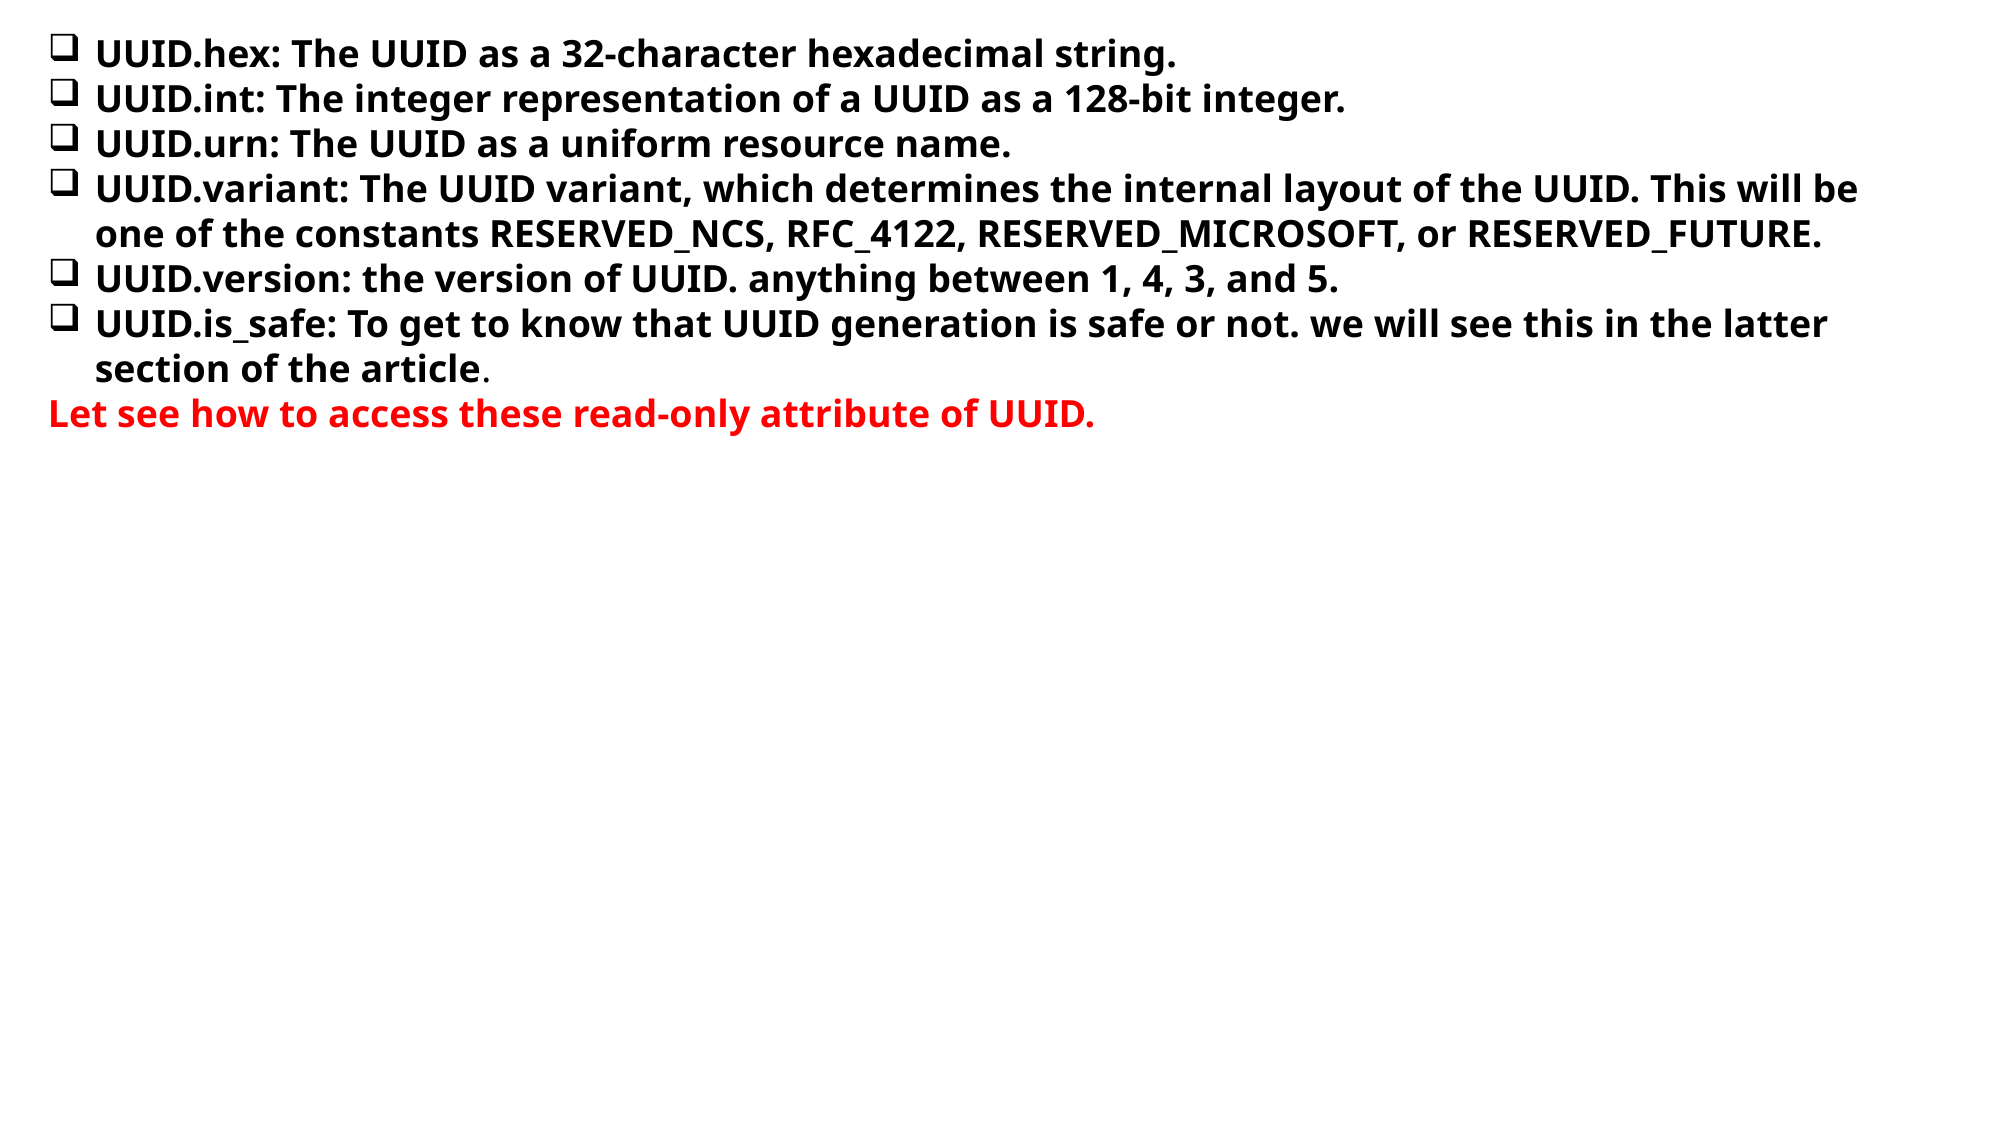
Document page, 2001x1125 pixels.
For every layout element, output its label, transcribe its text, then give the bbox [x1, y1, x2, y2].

text_box UUID.hex: The UUID as a 32-character hexadecimal string. UUID.int: The integer representation of a UUID as a 128-bit integer. UUID.urn: The UUID as a uniform resource name. UUID.variant: The UUID variant, which determines the internal layout of the UUID. This will be one of the constants RESERVED_NCS, RFC_4122, RESERVED_MICROSOFT, or RESERVED_FUTURE. UUID.version: the version of UUID. anything between 1, 4, 3, and 5. UUID.is_safe: To get to know that UUID generation is safe or not. we will see this in the latter section of the article. Let see how to access these read-only attribute of UUID. [33, 22, 1954, 443]
